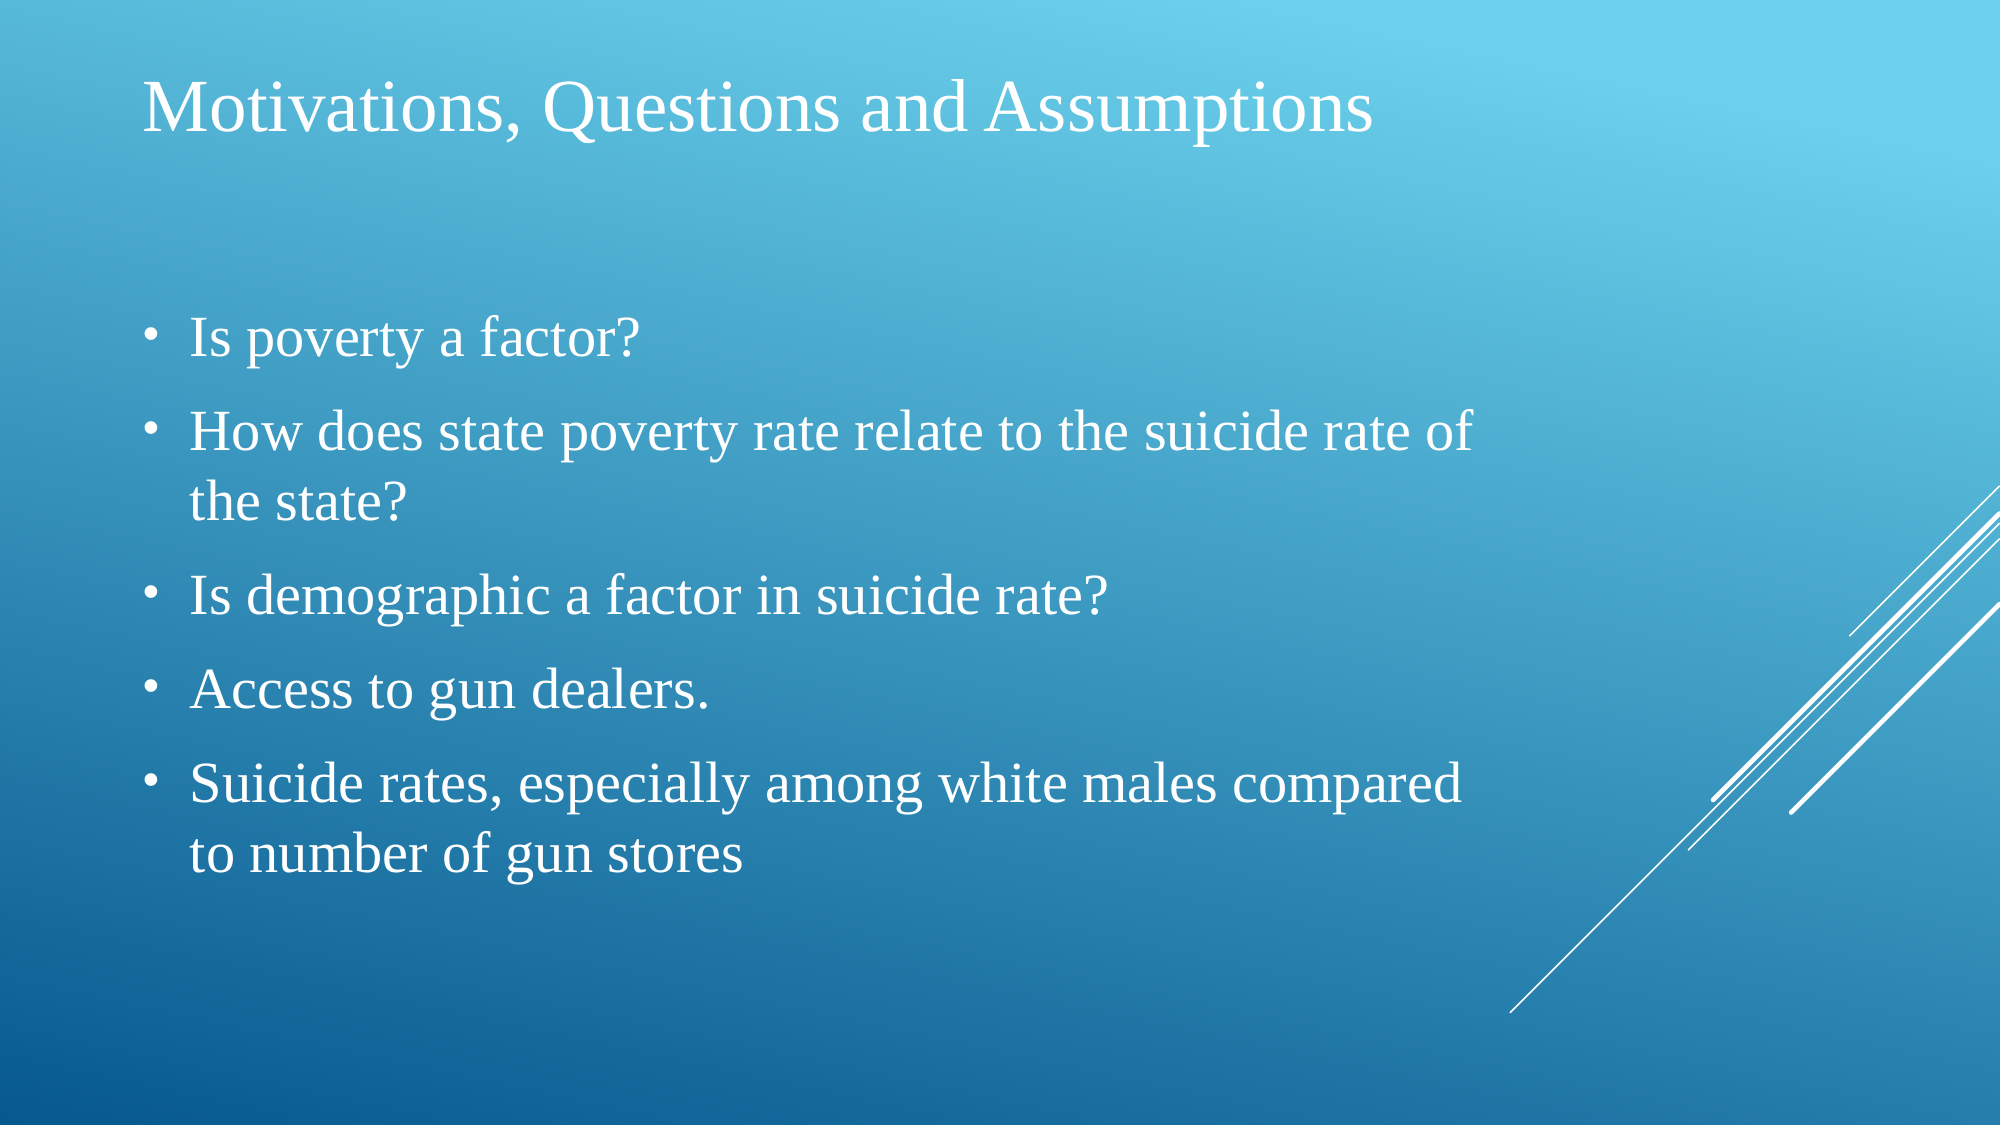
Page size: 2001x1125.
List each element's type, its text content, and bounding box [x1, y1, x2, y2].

title Motivations, Questions and Assumptions [127, 47, 1528, 155]
list Is poverty a factor? How does state poverty rate relate to the suicide rate of the state? Is demographic a factor in suicide rate? Access to gun dealers. Suicide rates, especially among white males compared to number of gun stores [127, 203, 1528, 979]
